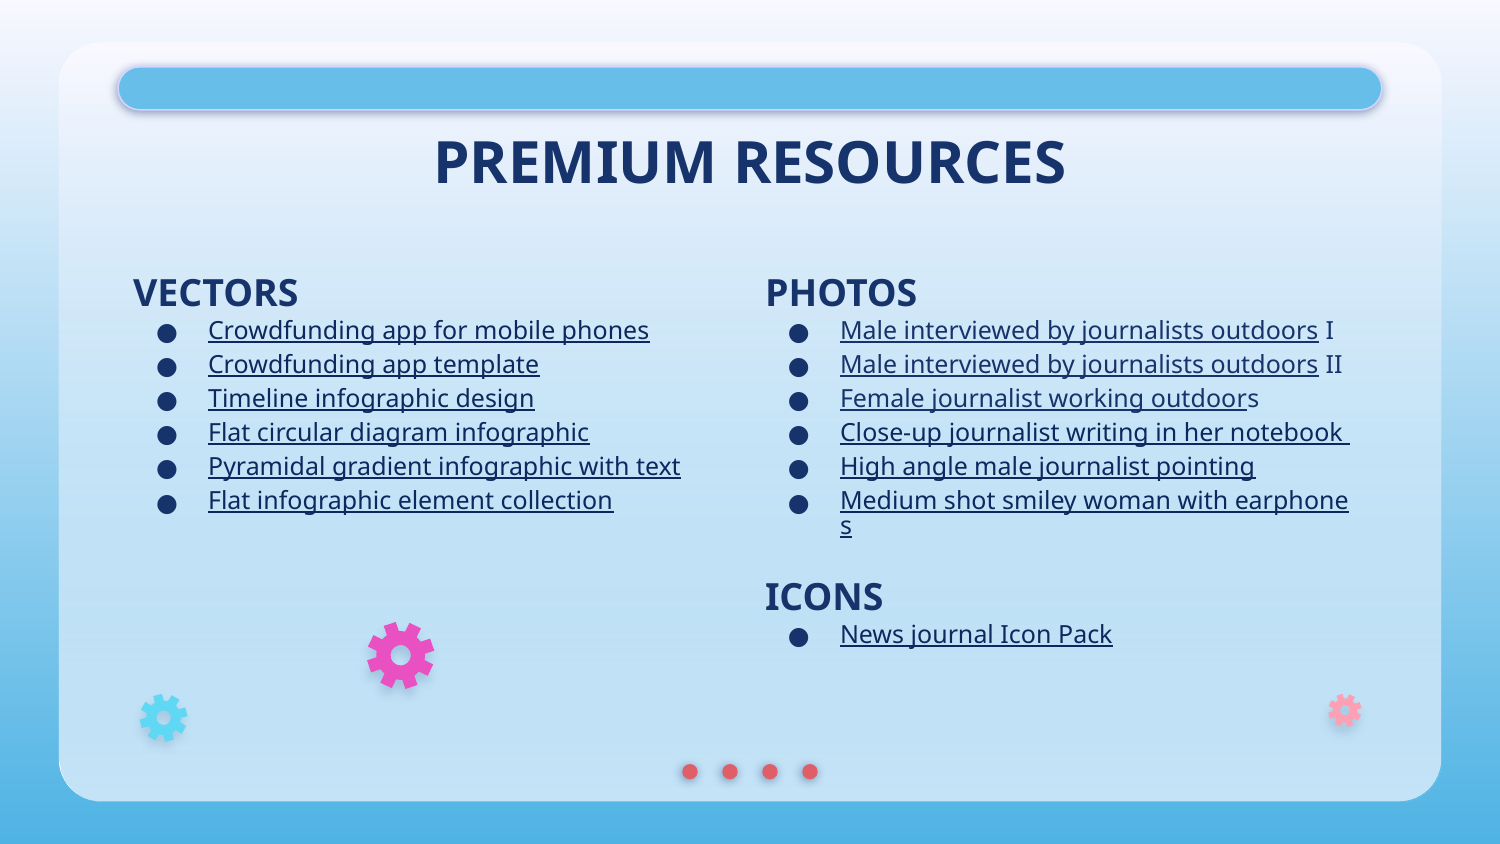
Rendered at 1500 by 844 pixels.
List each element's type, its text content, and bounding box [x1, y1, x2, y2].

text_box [139, 621, 1362, 742]
list VECTORS Crowdfunding app for mobile phones Crowdfunding app template Timeline infographic design Flat circular diagram infographic Pyramidal gradient infographic with text Flat infographic element collection [118, 254, 750, 622]
list PHOTOS Male interviewed by journalists outdoors I Male interviewed by journalists outdoors II Female journalist working outdoors Close-up journalist writing in her notebook High angle male journalist pointing Medium shot smiley woman with earphones ICONS News journal Icon Pack [750, 254, 1382, 622]
title PREMIUM RESOURCES [118, 113, 1382, 208]
